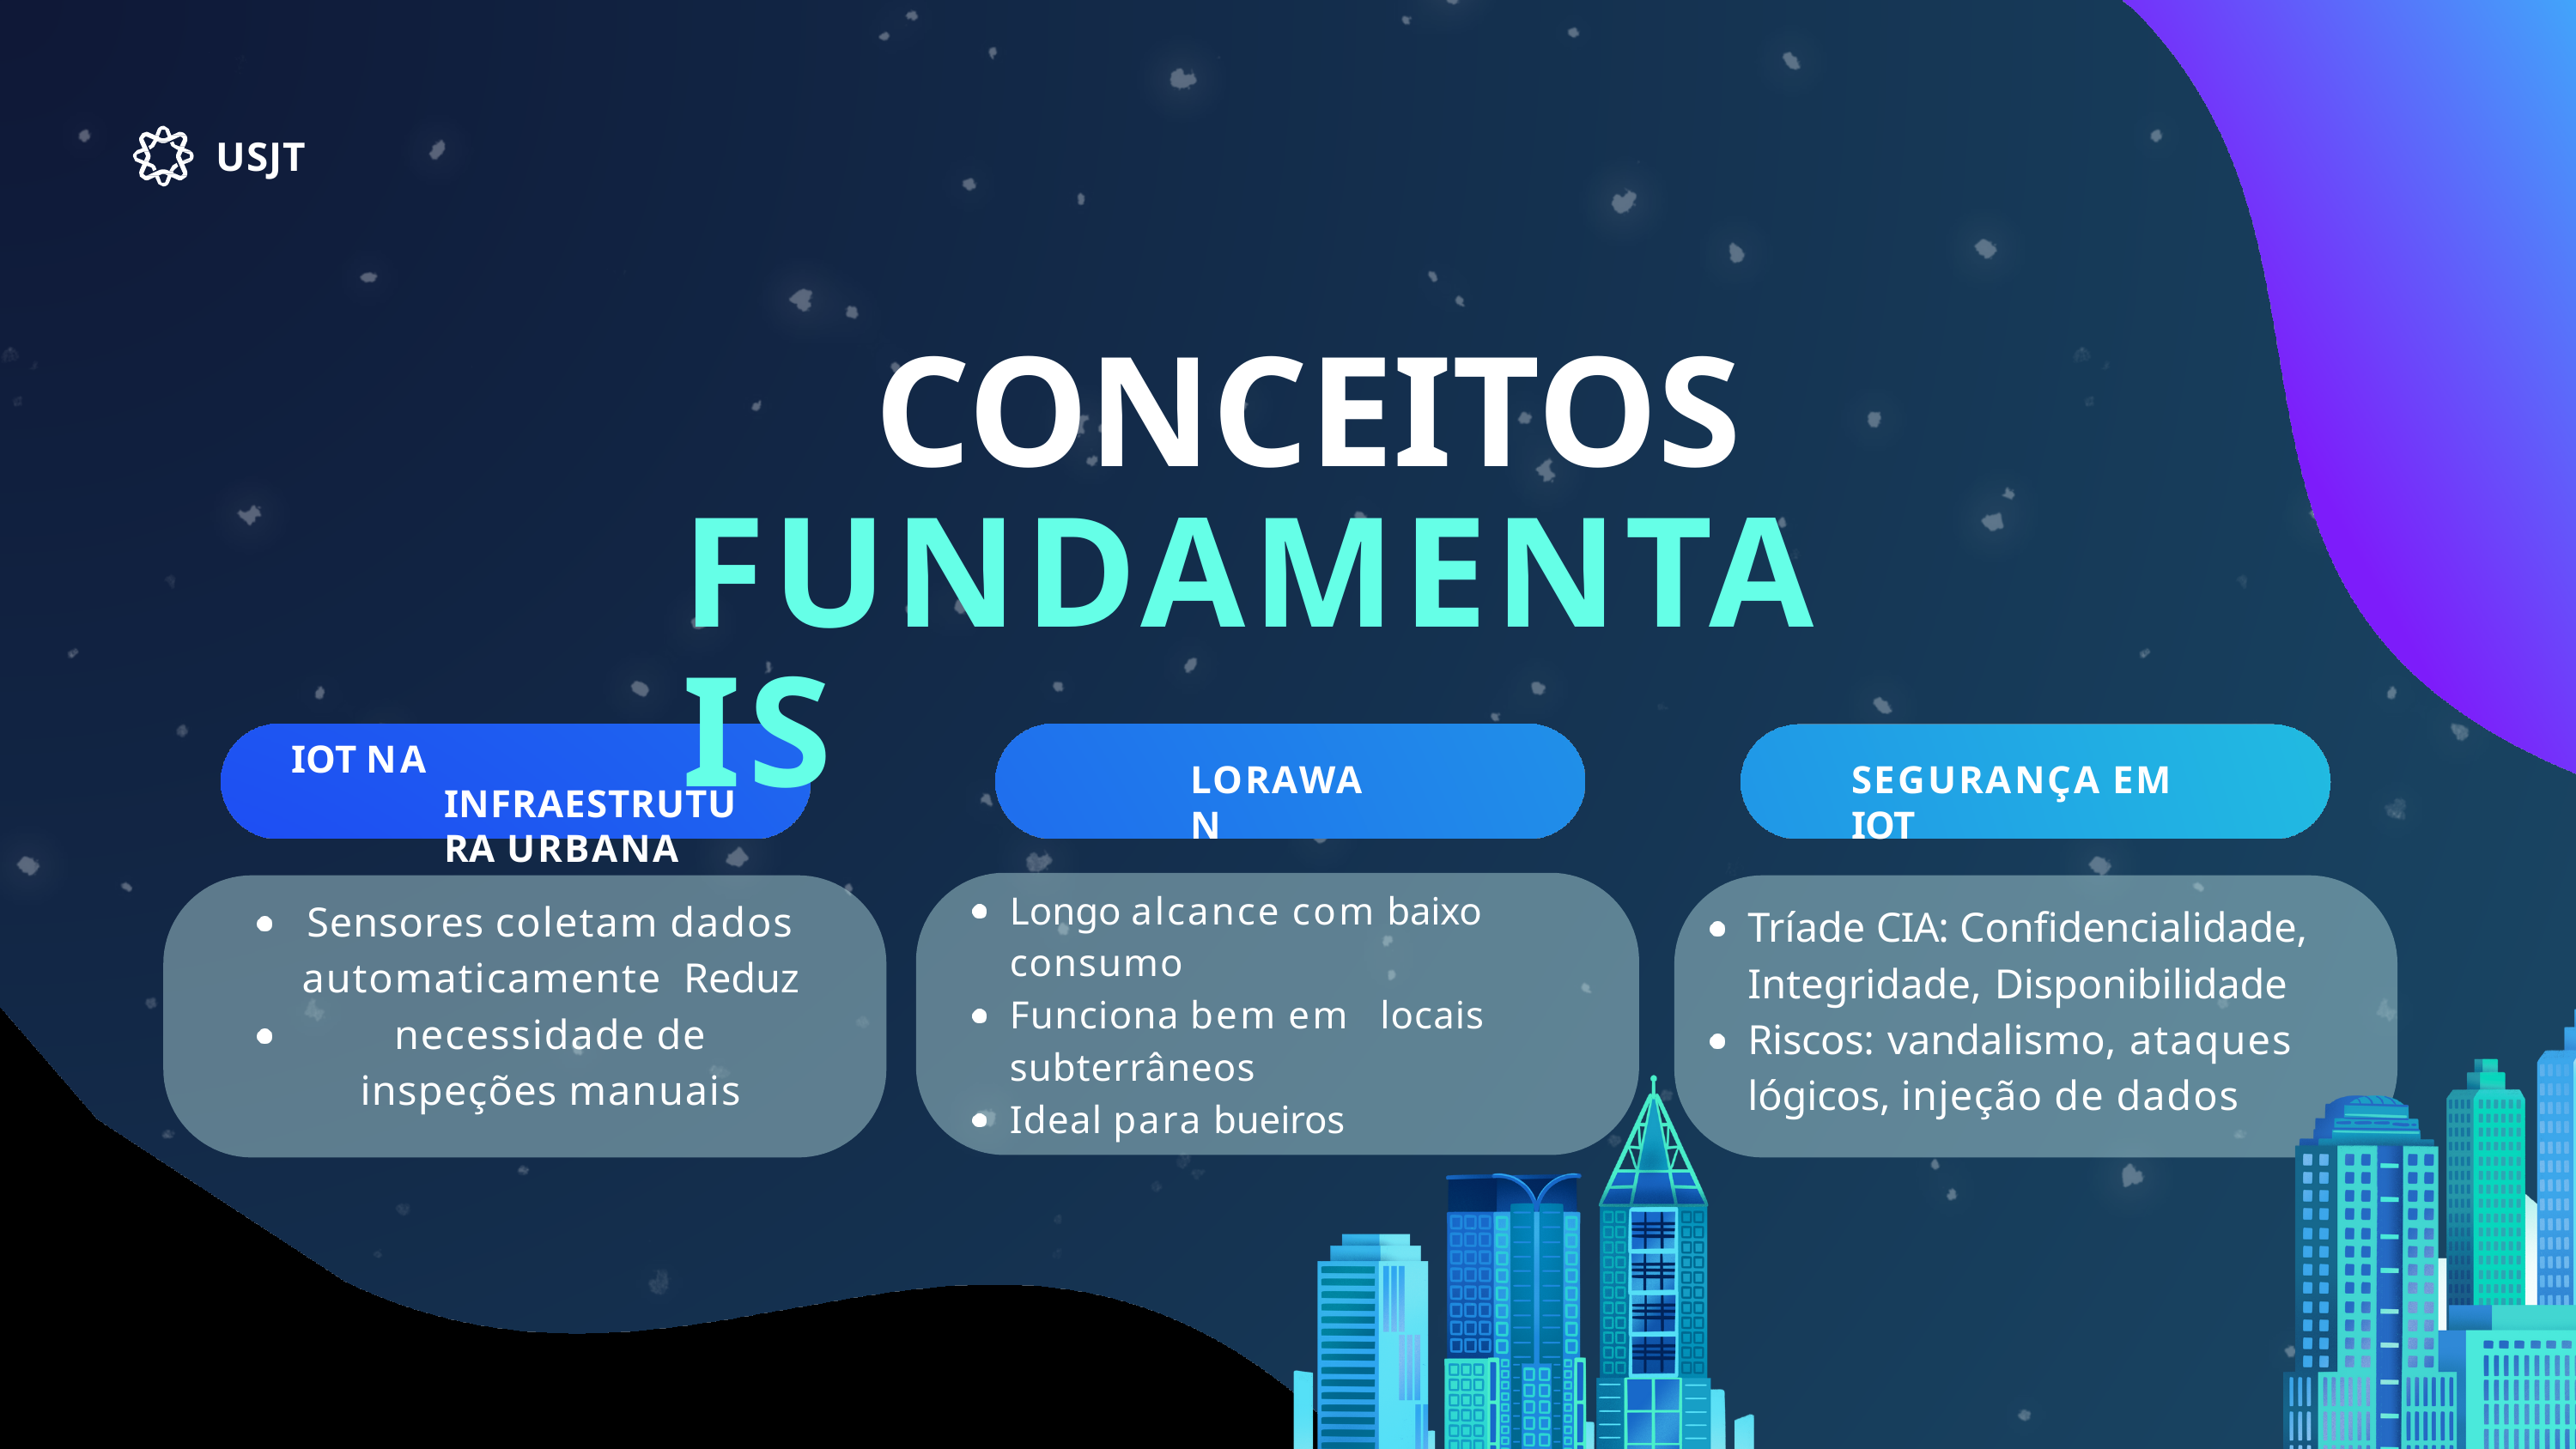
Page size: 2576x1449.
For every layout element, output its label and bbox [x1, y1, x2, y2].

text_box [0, 0, 2576, 1449]
text_box [256, 904, 1726, 1128]
